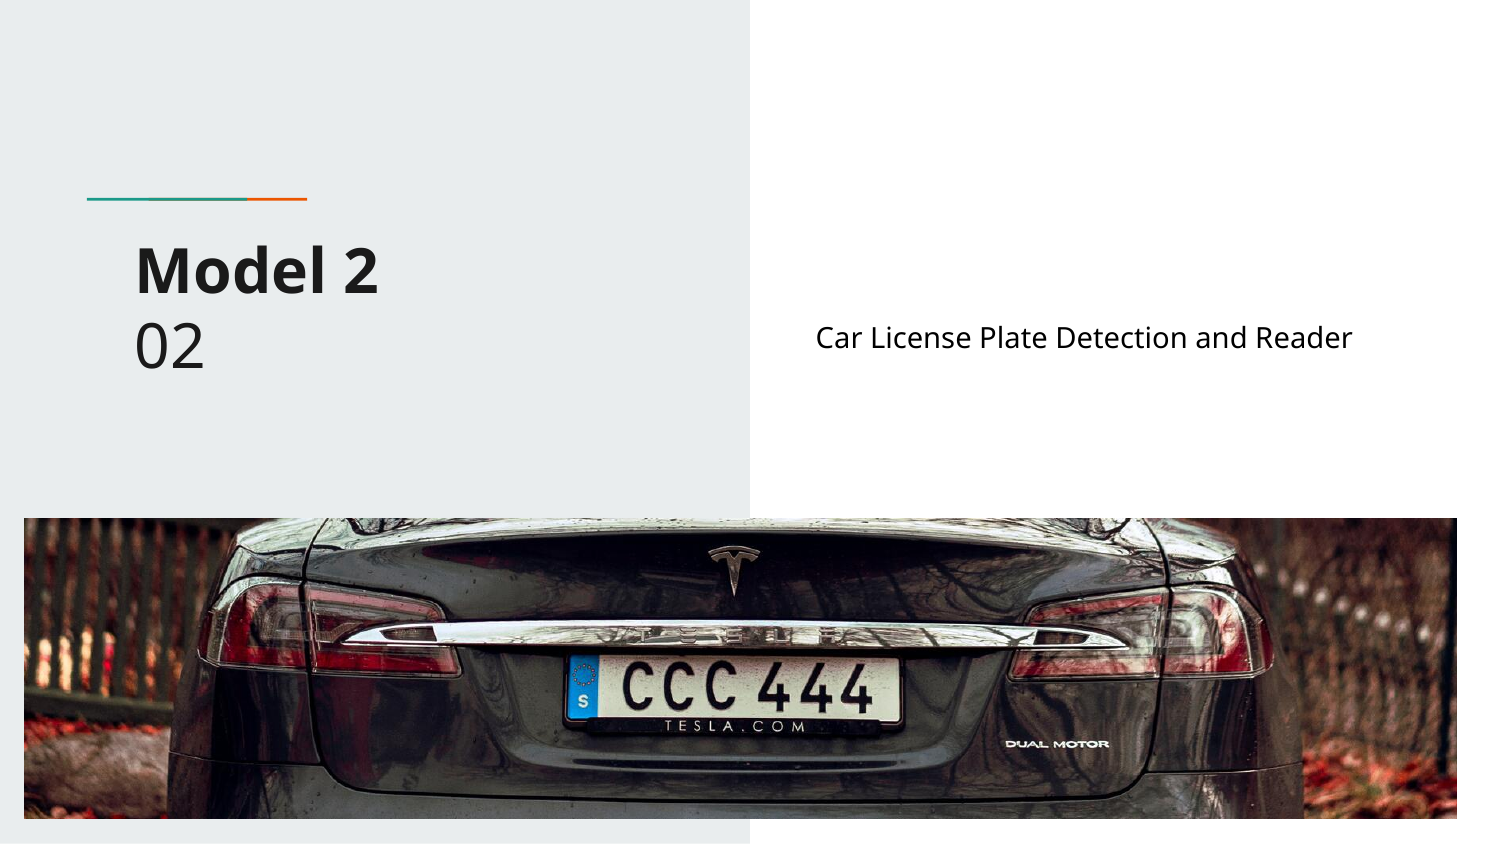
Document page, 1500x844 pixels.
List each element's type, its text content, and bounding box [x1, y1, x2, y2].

text_box Car License Plate Detection and Reader [800, 303, 1428, 369]
title Model 2 02 [119, 216, 662, 494]
picture [24, 517, 1457, 819]
